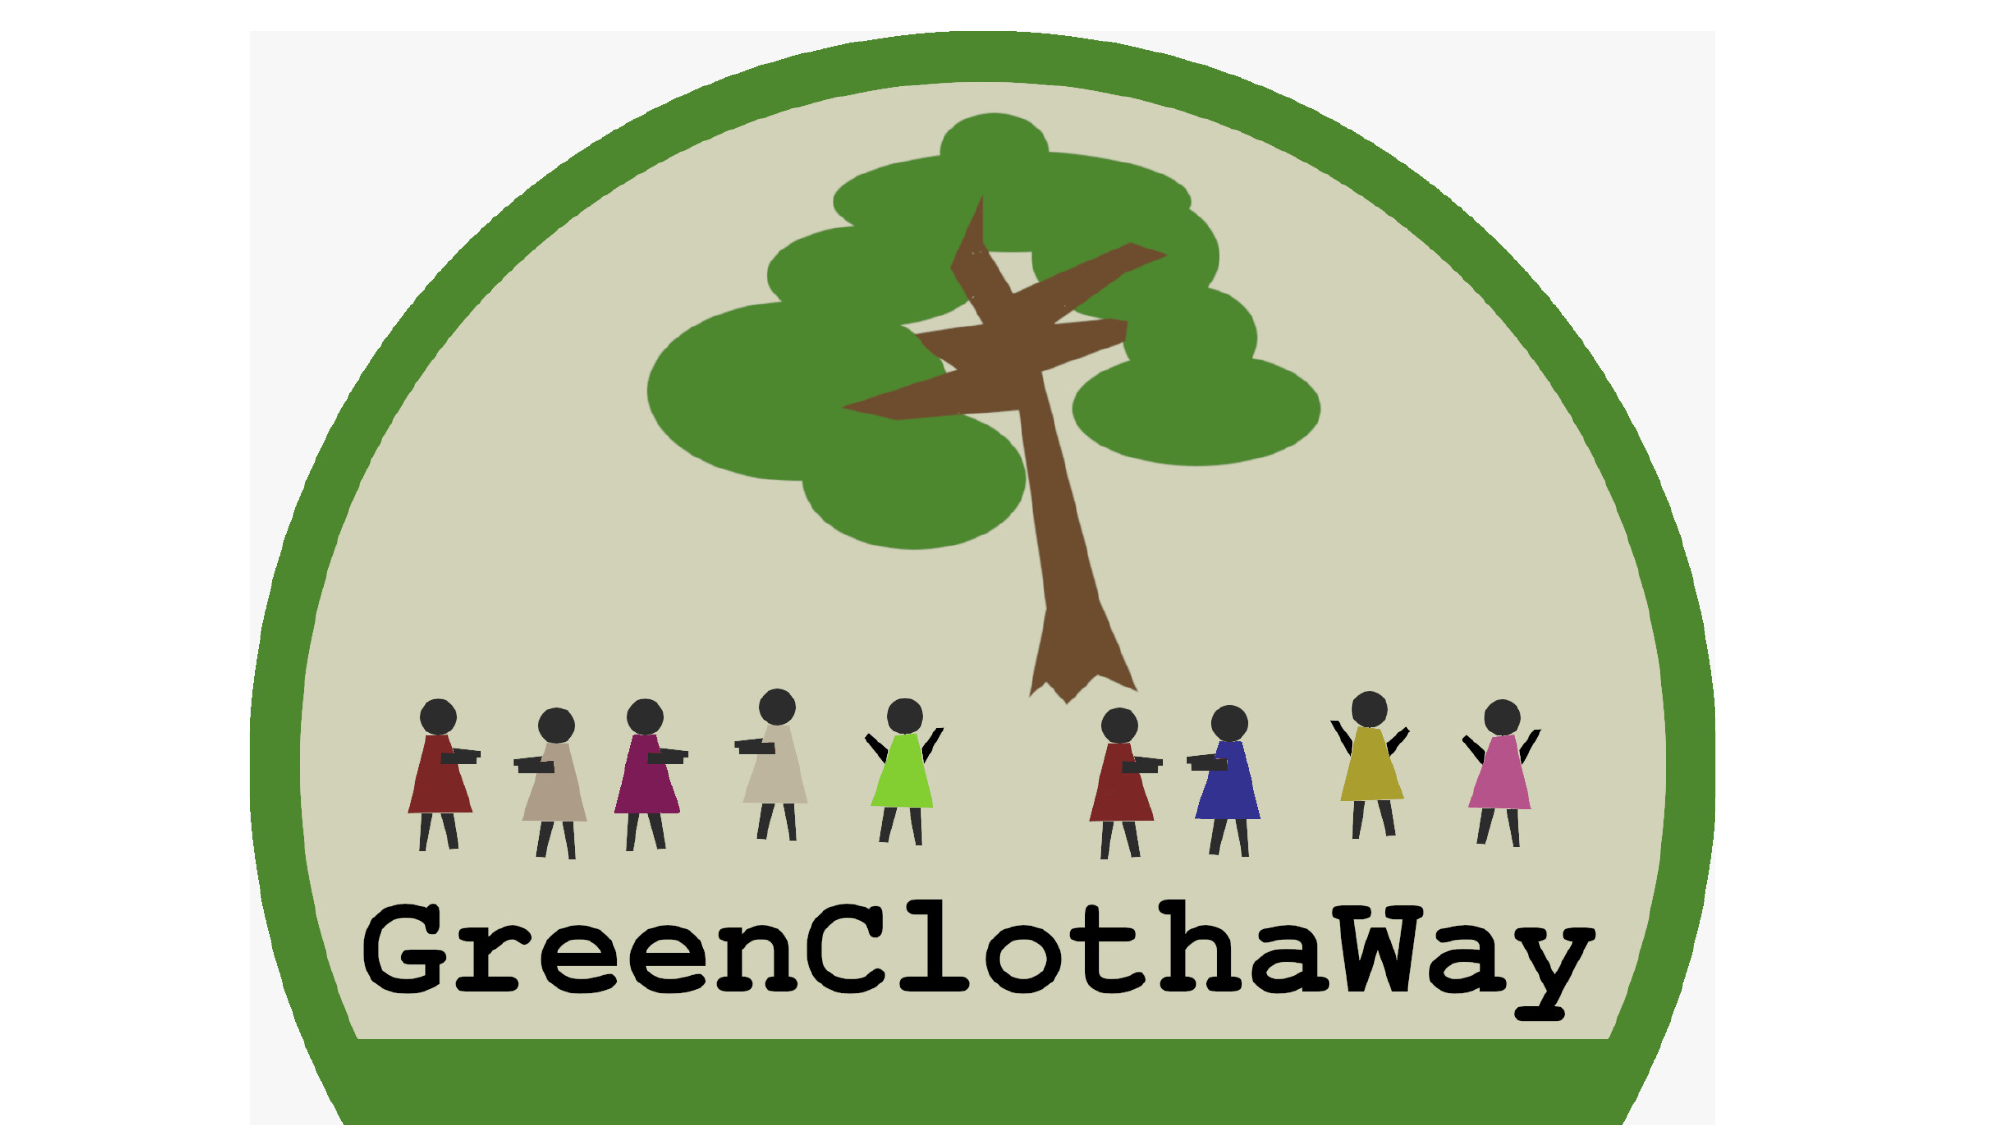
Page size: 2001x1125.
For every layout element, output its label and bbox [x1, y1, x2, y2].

picture [249, 31, 1716, 1125]
